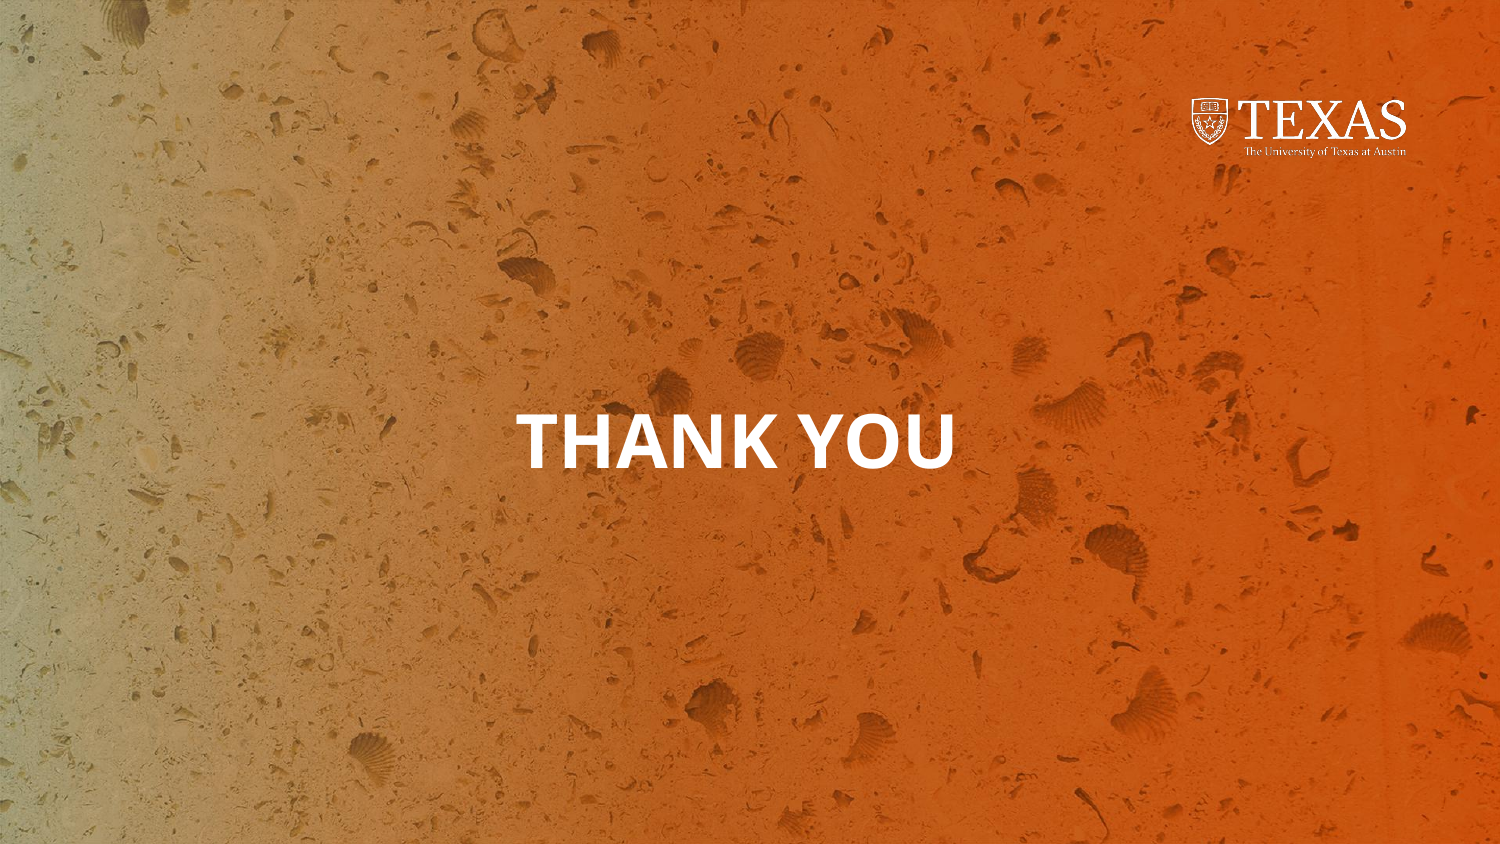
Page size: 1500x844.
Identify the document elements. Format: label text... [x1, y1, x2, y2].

picture [0, 0, 1500, 844]
text_box THANK YOU [40, 311, 1435, 491]
text_box [89, 546, 1384, 622]
